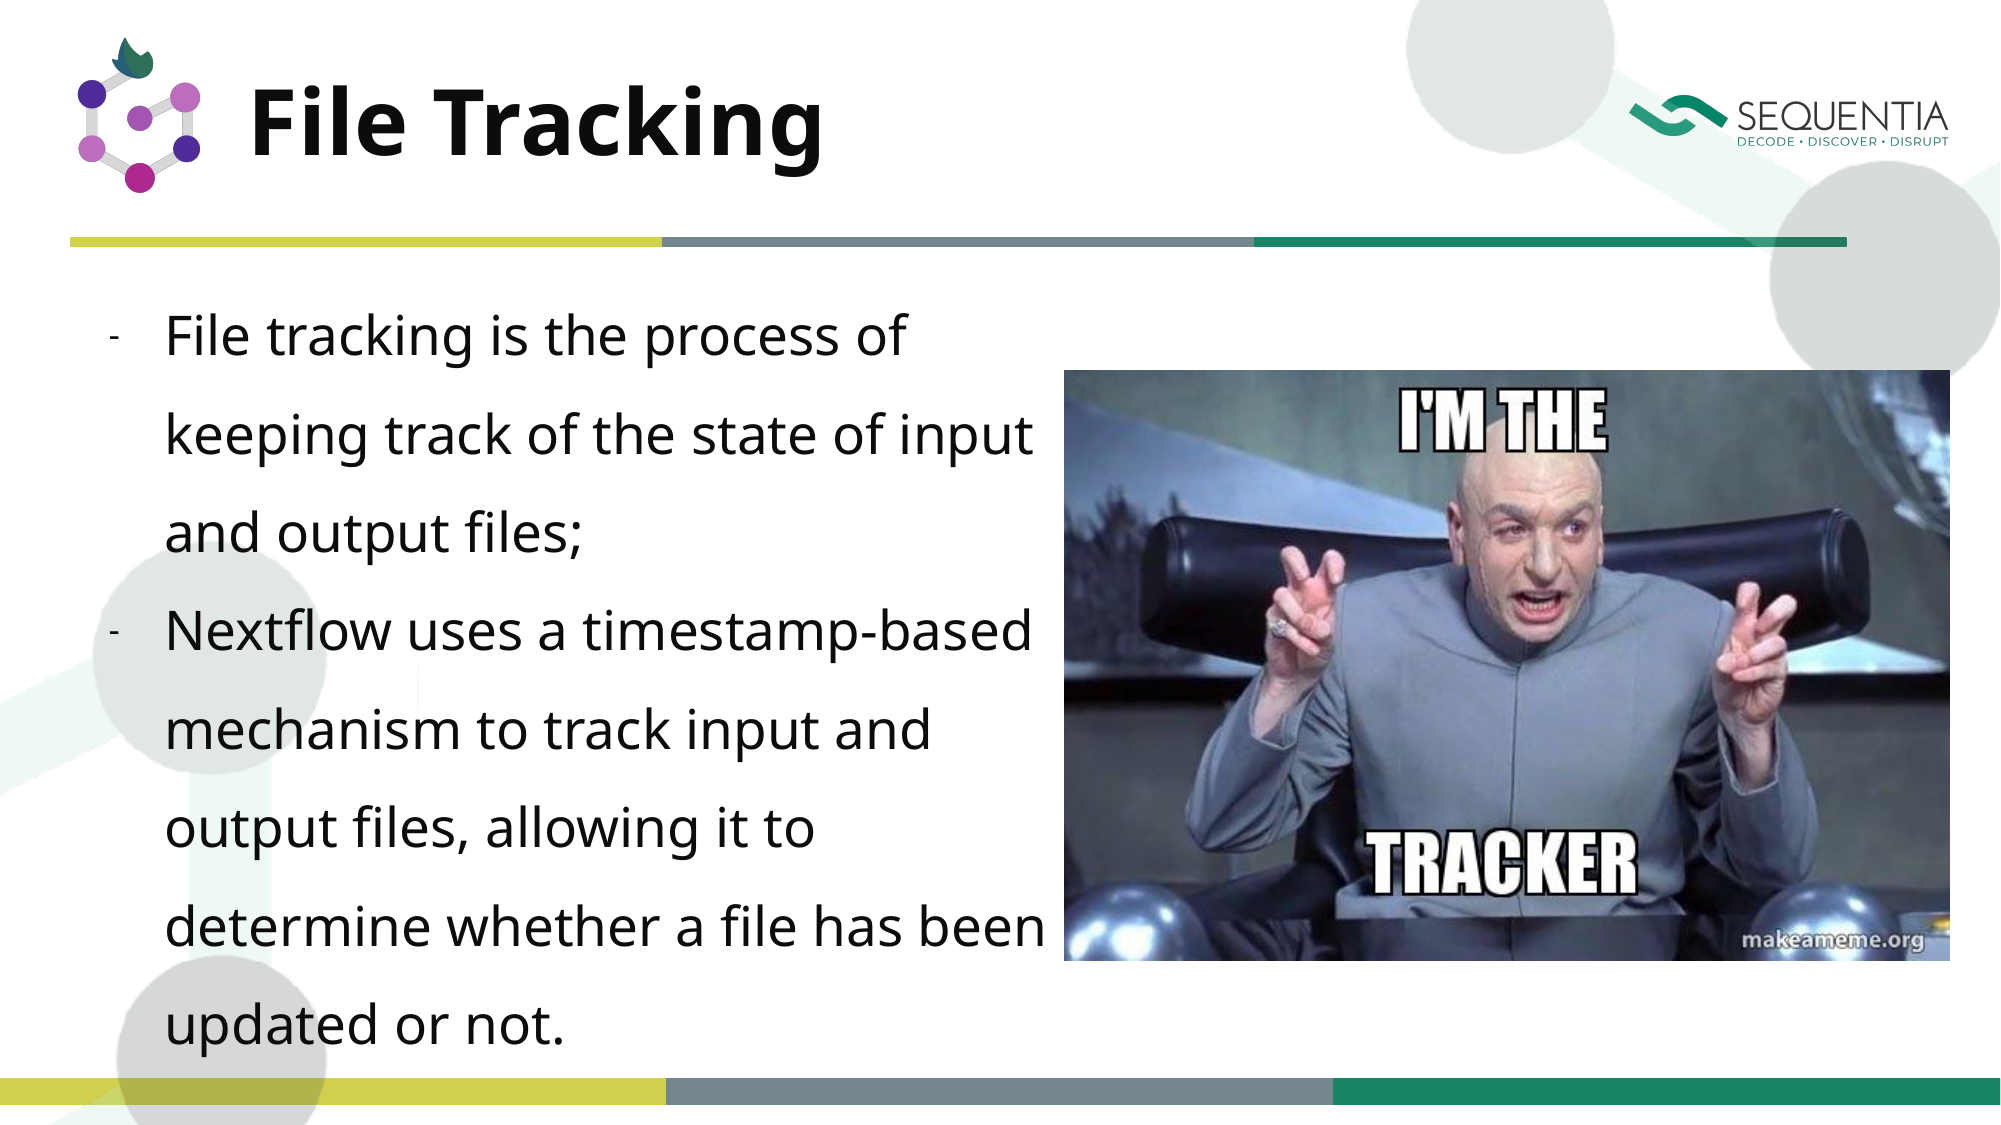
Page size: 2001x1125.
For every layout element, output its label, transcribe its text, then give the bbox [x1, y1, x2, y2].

list File tracking is the process of keeping track of the state of input and output files; Nextflow uses a timestamp-based mechanism to track input and output files, allowing it to determine whether a file has been updated or not. [73, 260, 1065, 1072]
picture [72, 32, 207, 200]
title File Tracking [232, 0, 1329, 251]
picture [1064, 0, 2000, 962]
picture [0, 498, 419, 1125]
